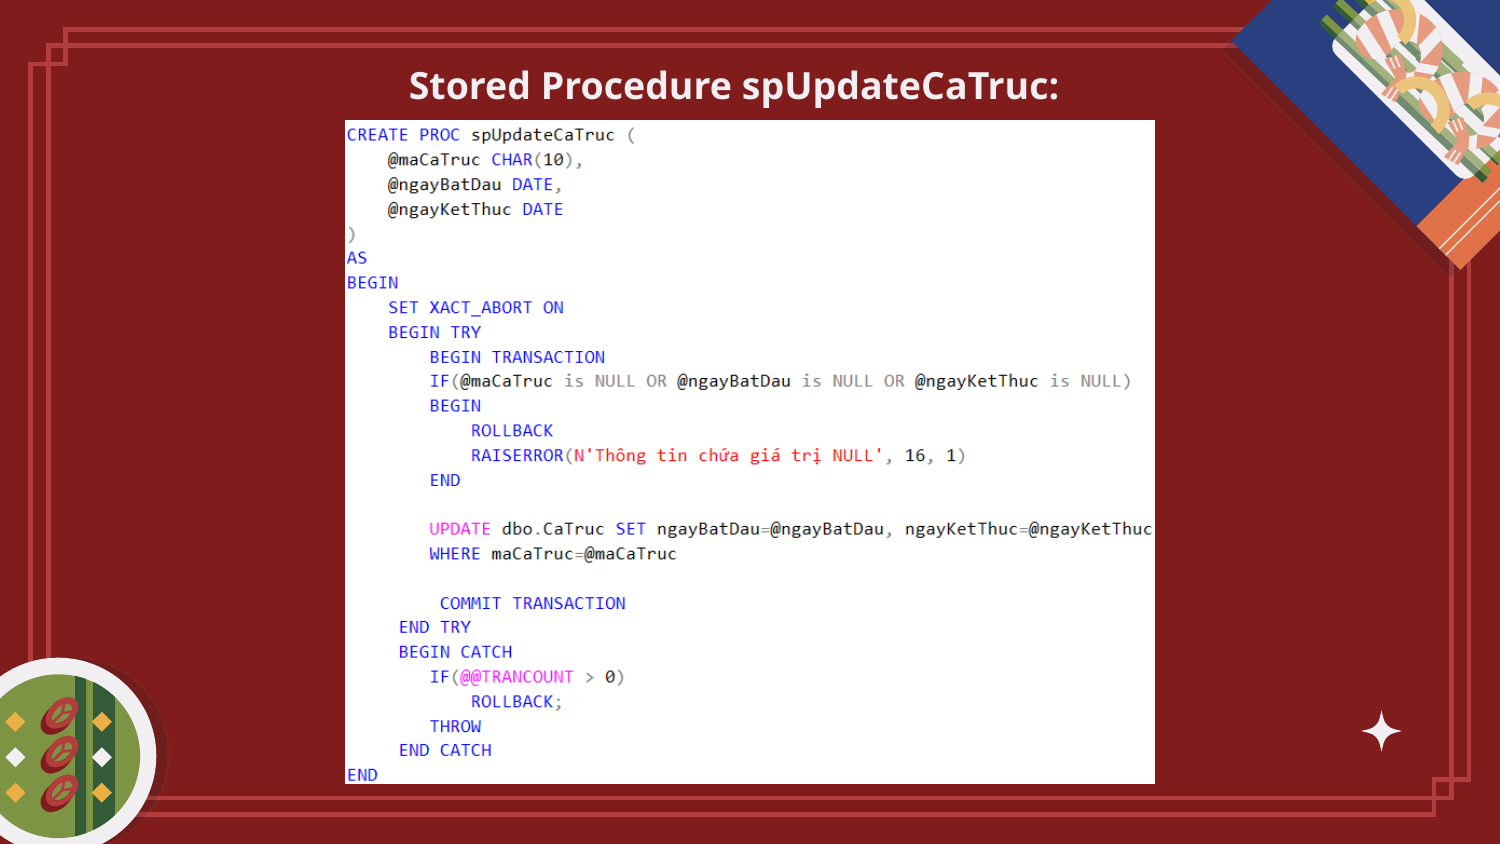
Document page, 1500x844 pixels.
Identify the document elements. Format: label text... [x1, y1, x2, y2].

picture [345, 120, 1155, 784]
title Stored Procedure spUpdateCaTruc: [313, 49, 1155, 121]
